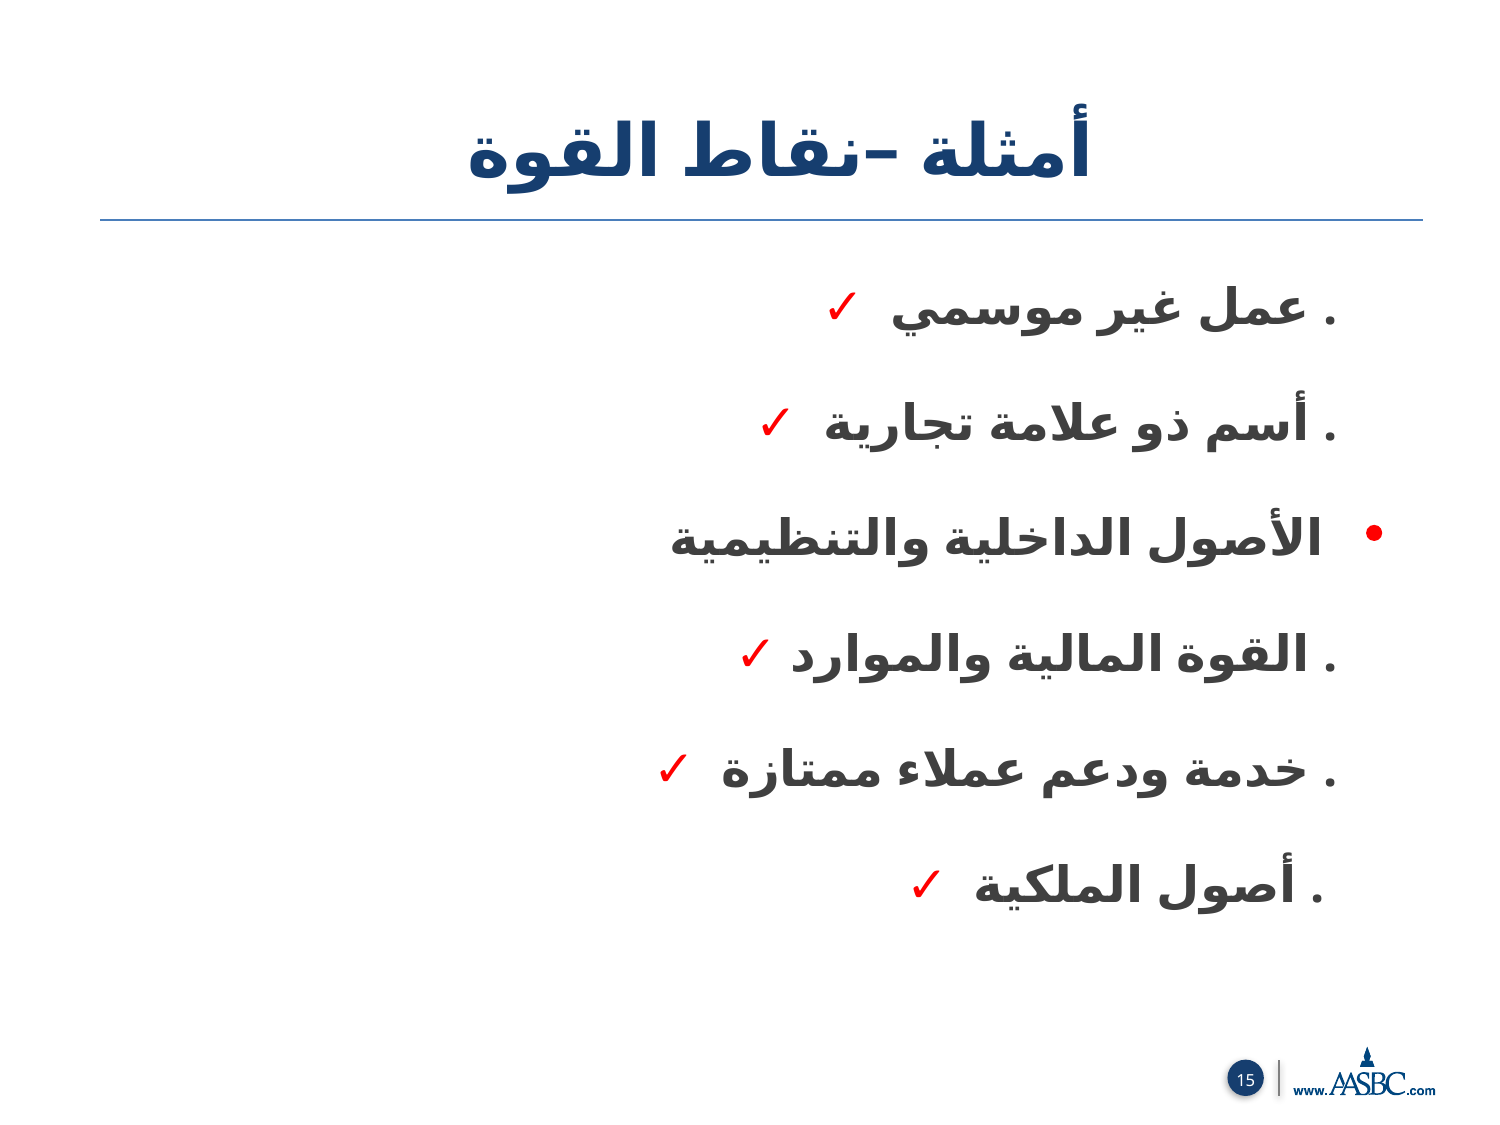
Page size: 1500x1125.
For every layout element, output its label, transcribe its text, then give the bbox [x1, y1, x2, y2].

text_box أمثلة –نقاط القوة [84, 95, 1496, 250]
text_box ✓ عمل غير موسمي . ✓ أسم ذو علامة تجارية . الأصول الداخلية والتنظيمية ✓ القوة المالية والموارد . ✓ خدمة ودعم عملاء ممتازة . ✓ أصول الملكية . [100, 250, 1353, 959]
text_box [1366, 524, 1383, 541]
